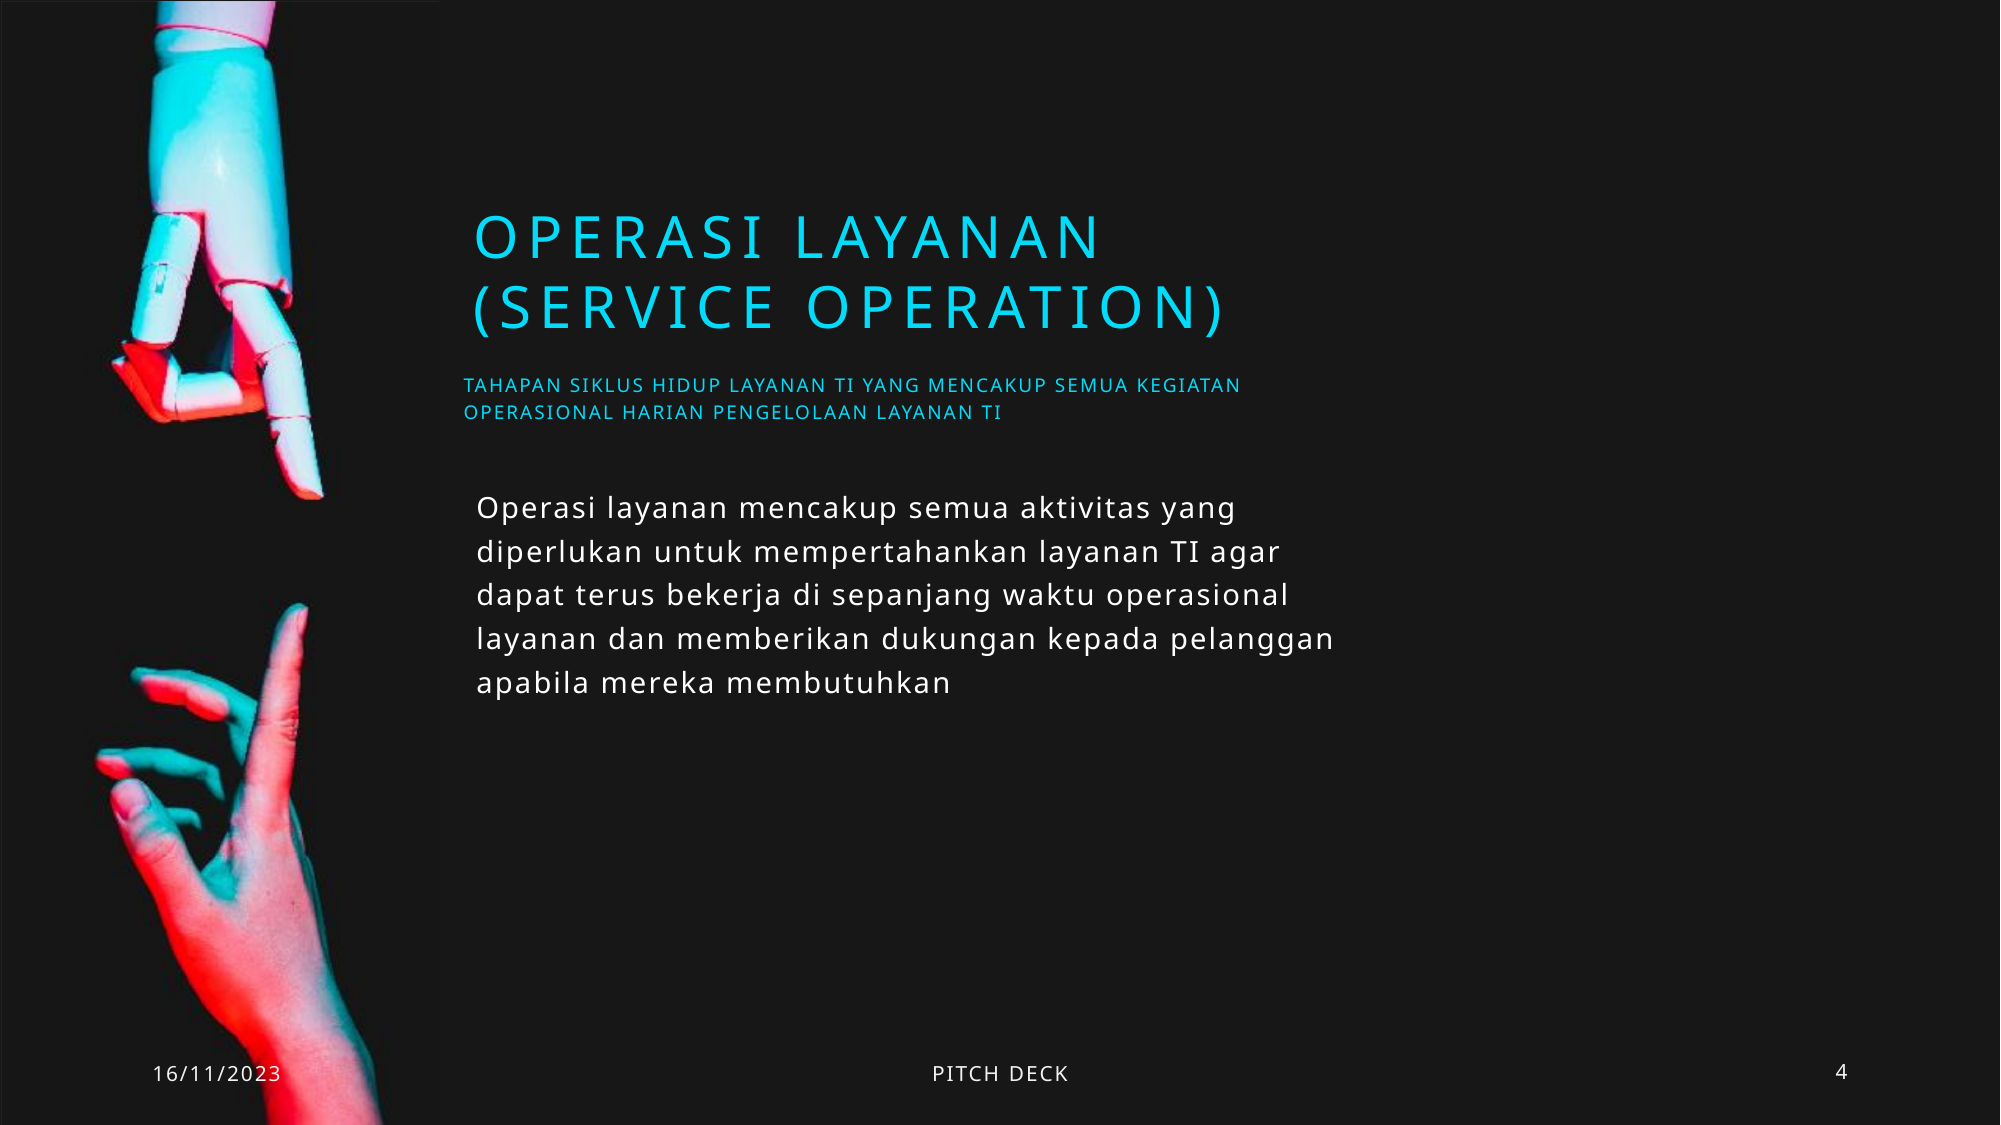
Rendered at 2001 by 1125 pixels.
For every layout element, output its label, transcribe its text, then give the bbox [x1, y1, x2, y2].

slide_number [137, 1042, 588, 1103]
footer PITCH DECK [662, 1042, 1338, 1103]
list tahapan siklus hidup layanan TI yang mencakup semua kegiatan operasional harian pengelolaan layanan TI [782, 361, 1370, 432]
list Operasi layanan mencakup semua aktivitas yang diperlukan untuk mempertahankan layanan TI agar dapat terus bekerja di sepanjang waktu operasional layanan dan memberikan dukungan kepada pelanggan apabila mereka membutuhkan [461, 472, 1383, 960]
picture [0, 2, 782, 1125]
title Operasi layanan (service operation) [458, 193, 1310, 348]
slide_number 4 [1412, 1042, 1863, 1103]
